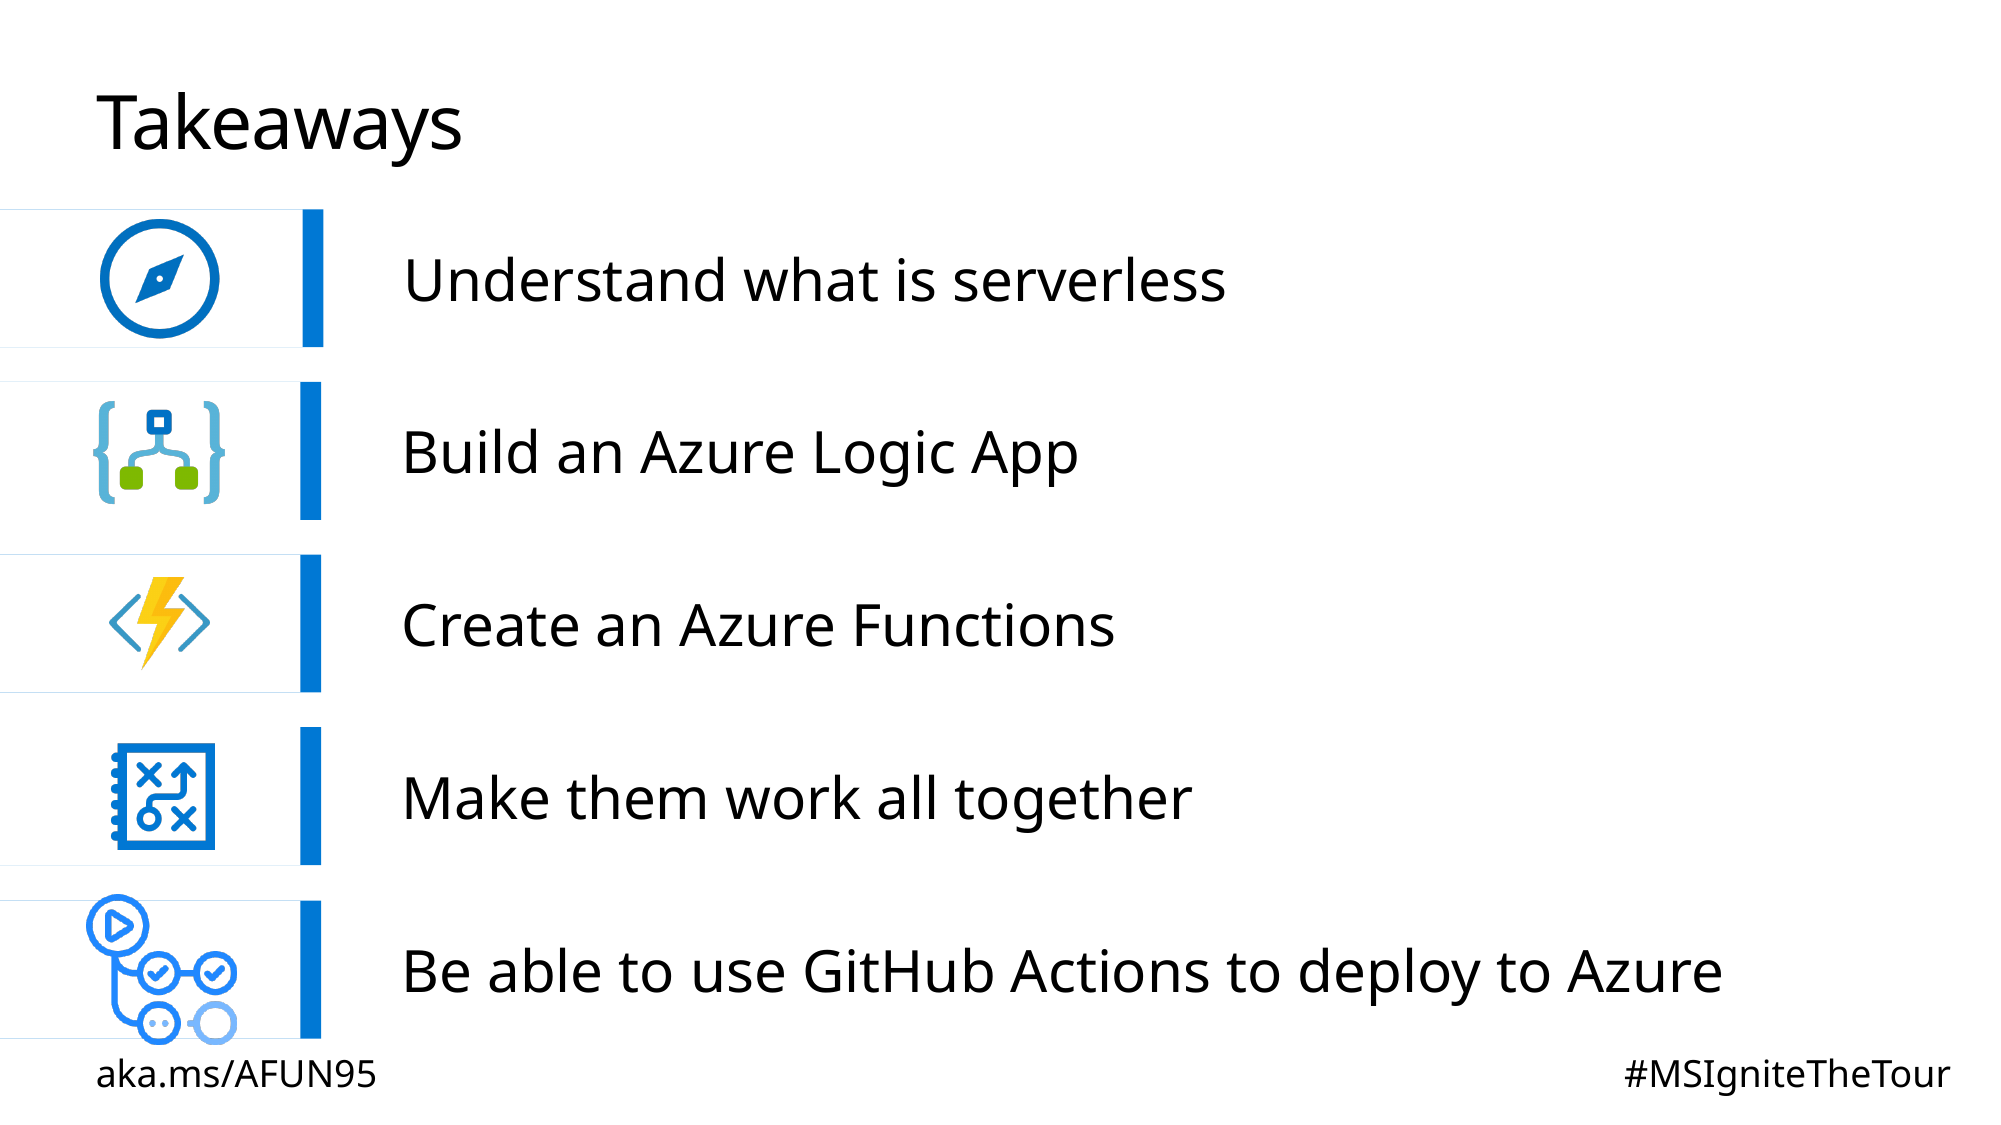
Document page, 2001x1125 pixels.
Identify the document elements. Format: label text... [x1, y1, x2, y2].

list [86, 894, 237, 1045]
list Be able to use GitHub Actions to deploy to Azure [356, 934, 1902, 1005]
title Takeaways [96, 75, 1904, 166]
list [84, 202, 235, 354]
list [86, 721, 237, 872]
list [109, 573, 210, 675]
list Build an Azure Logic App [356, 415, 1902, 486]
list Make them work all together [356, 760, 1902, 832]
list Create an Azure Functions [356, 587, 1902, 659]
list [84, 375, 235, 527]
list Understand what is serverless [358, 242, 1904, 314]
